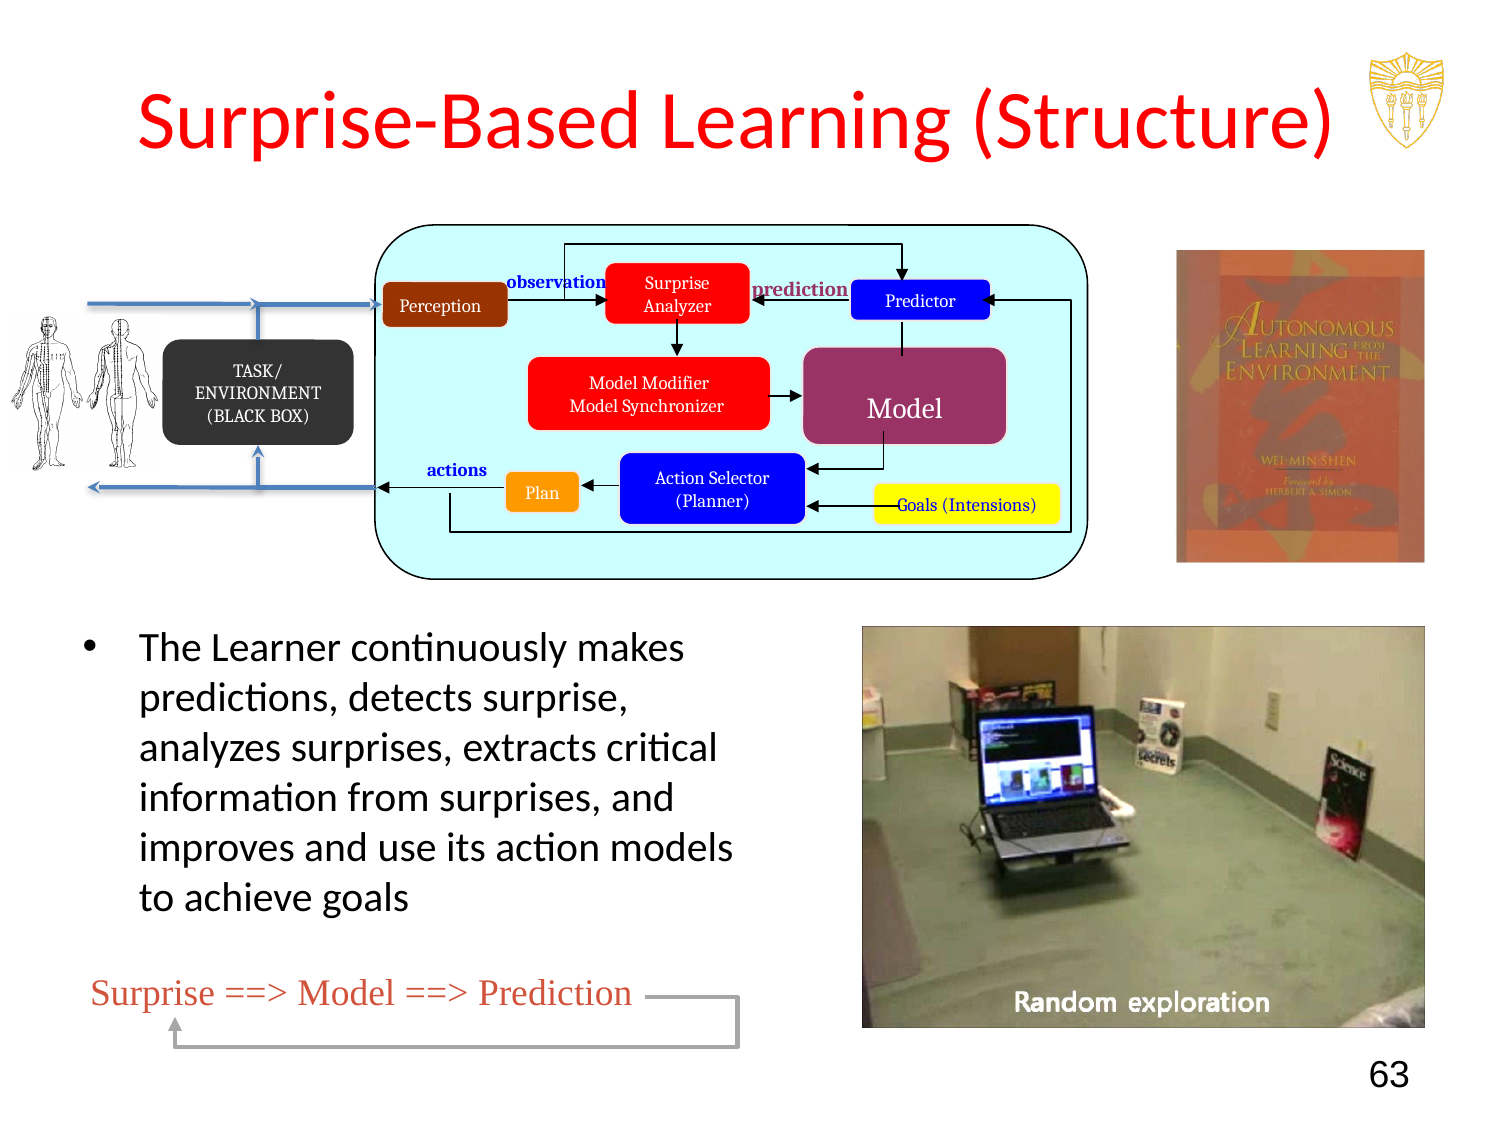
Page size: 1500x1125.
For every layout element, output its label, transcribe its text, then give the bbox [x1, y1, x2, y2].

picture [1345, 38, 1468, 162]
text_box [87, 224, 1088, 580]
picture [9, 313, 163, 473]
text_box [168, 996, 738, 1048]
picture [862, 626, 1426, 1029]
slide_number ‹#› [1074, 1042, 1425, 1103]
title Surprise-Based Learning (Structure) [75, 49, 1400, 182]
list The Learner continuously makes predictions, detects surprise, analyzes surprises, extracts critical information from surprises, and improves and use its action models to achieve goals [75, 612, 750, 950]
text_box Surprise ==> Model ==> Prediction [74, 965, 653, 1021]
picture [1174, 249, 1426, 563]
